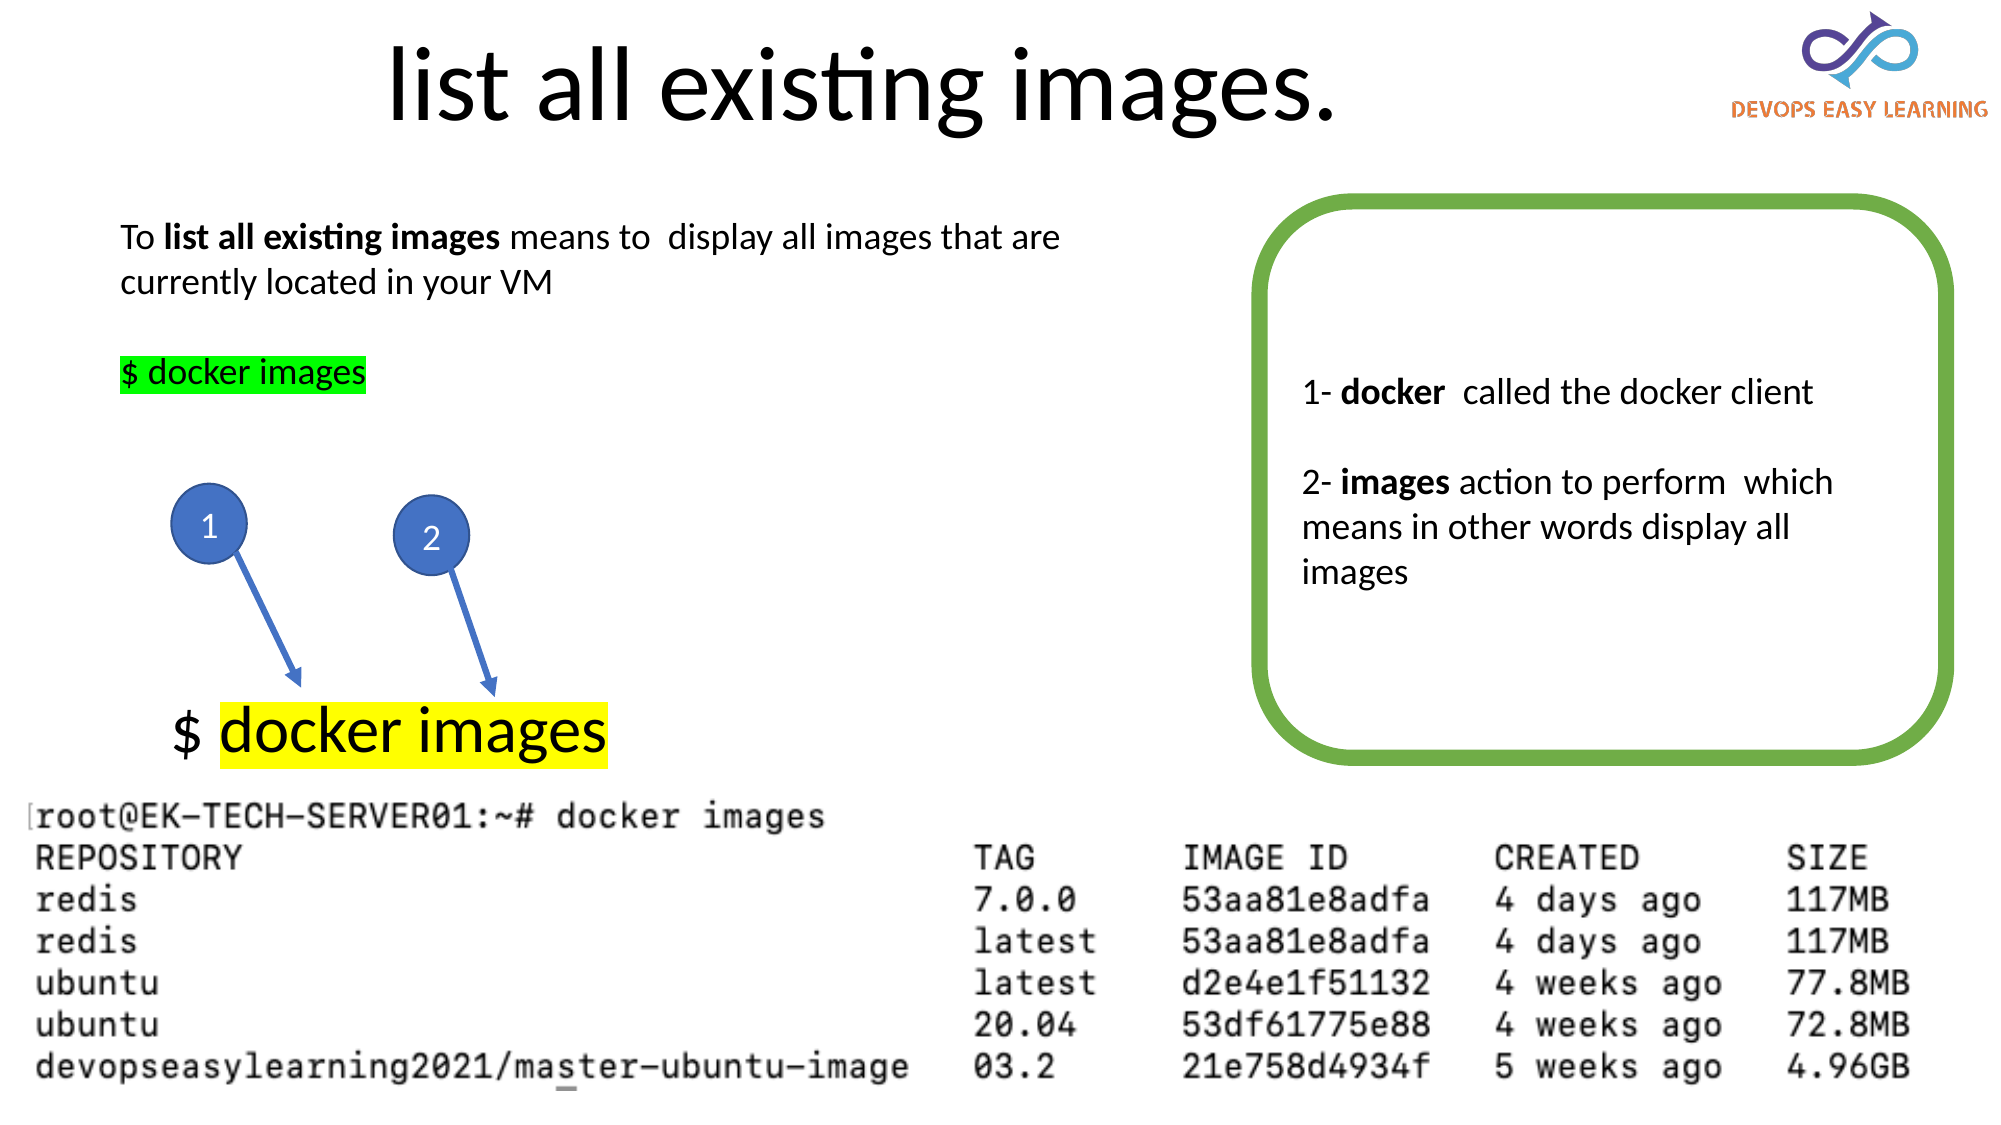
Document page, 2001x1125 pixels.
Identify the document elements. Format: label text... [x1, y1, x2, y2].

picture [1720, 0, 2000, 140]
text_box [235, 551, 302, 688]
text_box $ docker images [155, 678, 876, 792]
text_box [448, 562, 495, 698]
text_box To list all existing images means to display all images that are currently located in your VM $ docker images [105, 204, 1131, 400]
text_box 1 [171, 483, 247, 564]
text_box 1- docker called the docker client 2- images action to perform which means in other words display all images [1259, 201, 1947, 758]
text_box 2 [393, 495, 470, 576]
title list all existing images. [27, 20, 1725, 151]
picture [27, 794, 1947, 1092]
